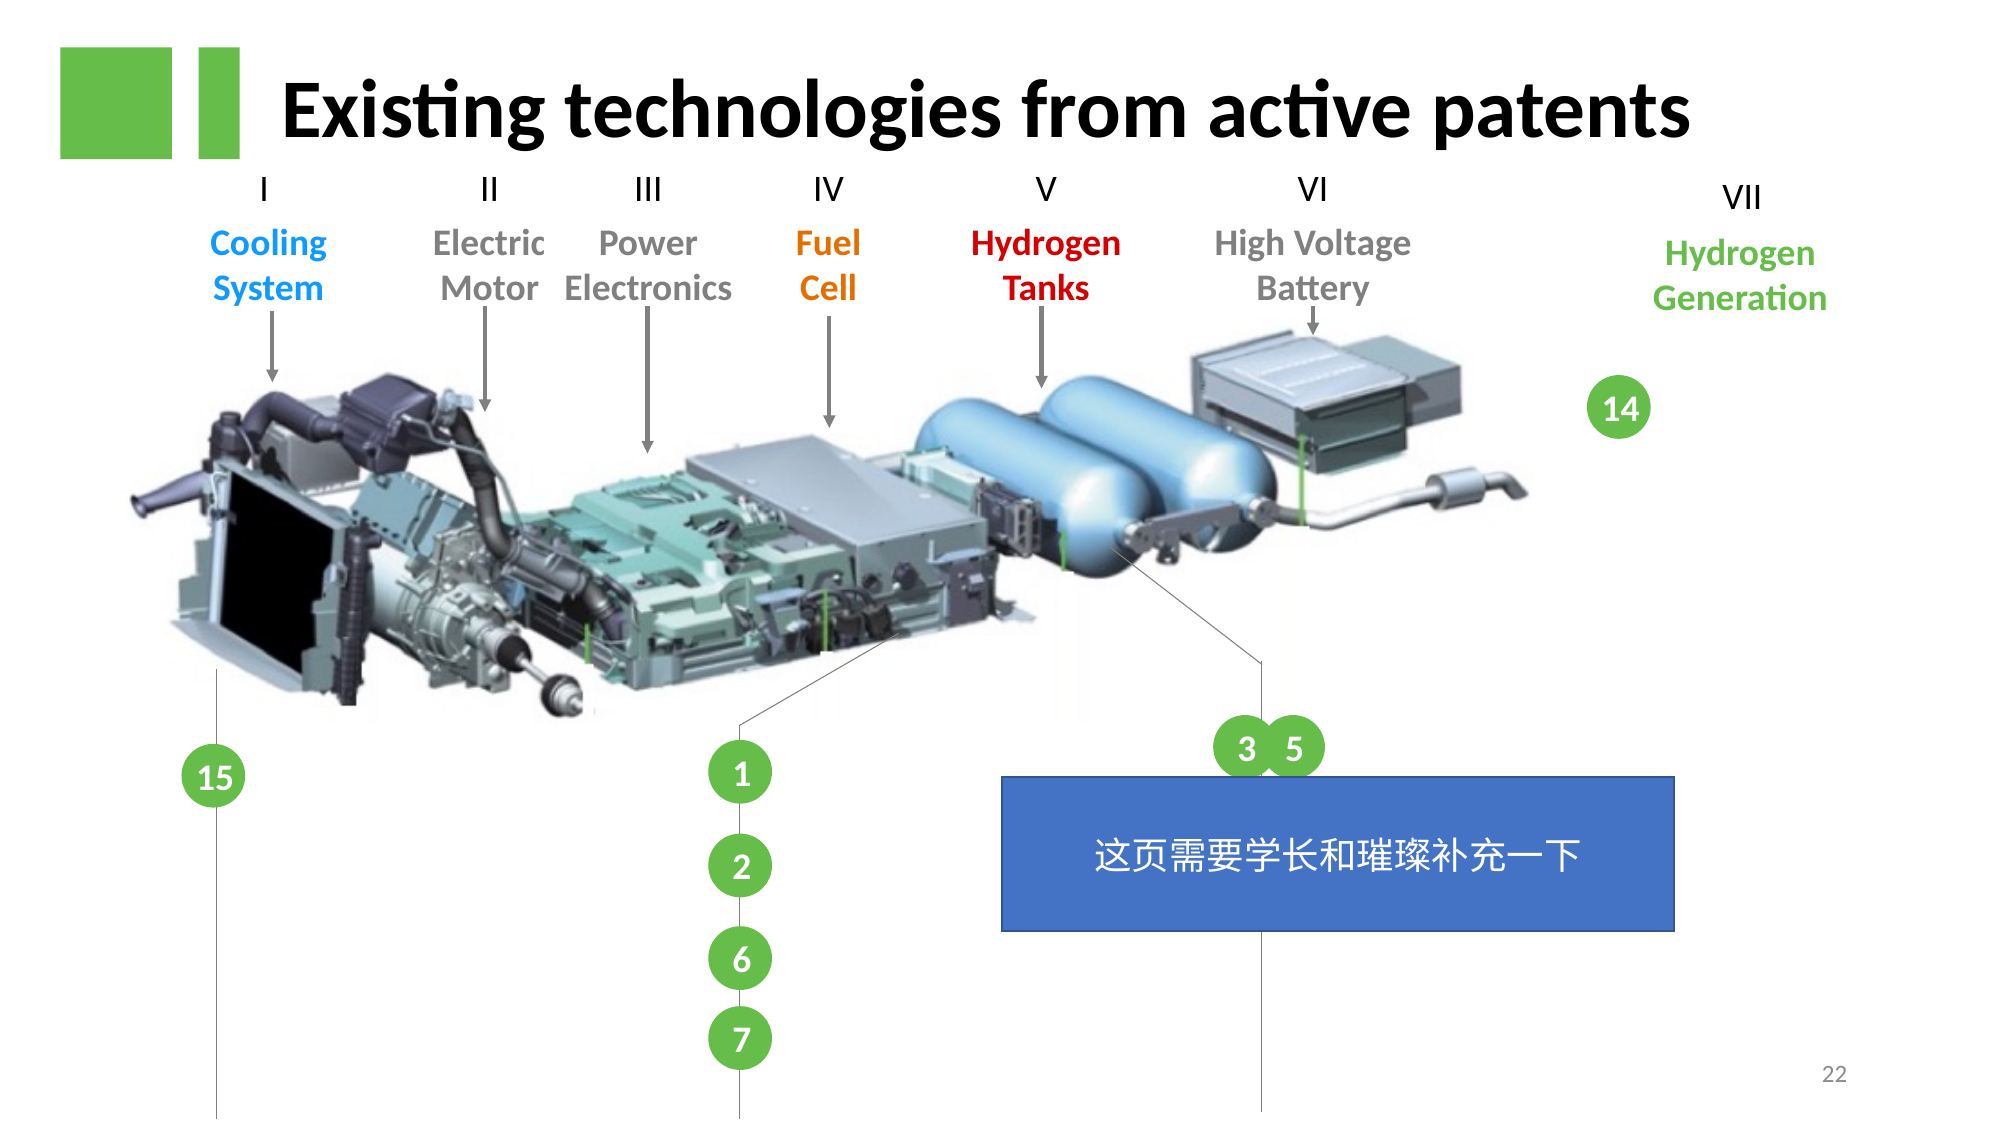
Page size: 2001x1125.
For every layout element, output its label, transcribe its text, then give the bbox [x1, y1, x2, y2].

text_box 这页需要学长和璀璨补充一下 [1262, 776, 1675, 932]
text_box Fuel Cell [724, 210, 934, 316]
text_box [708, 833, 805, 898]
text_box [708, 926, 805, 990]
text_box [1232, 867, 1320, 931]
text_box Cooling System [164, 210, 374, 316]
slide_number 22 [1412, 1042, 1863, 1103]
text_box [59, 46, 173, 160]
text_box Hydrogen Generation [1632, 190, 1849, 356]
text_box V [1002, 162, 1091, 216]
text_box IV [784, 162, 873, 216]
text_box Power Electronics [543, 210, 724, 316]
text_box High Voltage Battery [1167, 210, 1460, 316]
picture [112, 316, 1551, 725]
text_box II [445, 162, 534, 216]
text_box Existing technologies from active patents [266, 46, 1870, 162]
text_box Electric Motor [385, 210, 543, 316]
text_box I [220, 156, 309, 216]
text_box III [604, 162, 693, 216]
text_box 这页需要学长和璀璨补充一下 [1001, 776, 1261, 932]
text_box VI [1268, 162, 1357, 216]
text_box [1213, 715, 1358, 779]
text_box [1109, 546, 1263, 665]
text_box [708, 739, 805, 804]
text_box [739, 633, 899, 726]
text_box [708, 1006, 805, 1070]
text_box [1586, 375, 1674, 439]
text_box Hydrogen Tanks [941, 210, 1151, 316]
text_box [181, 743, 269, 808]
text_box VII [1698, 164, 1787, 224]
text_box [198, 46, 241, 160]
